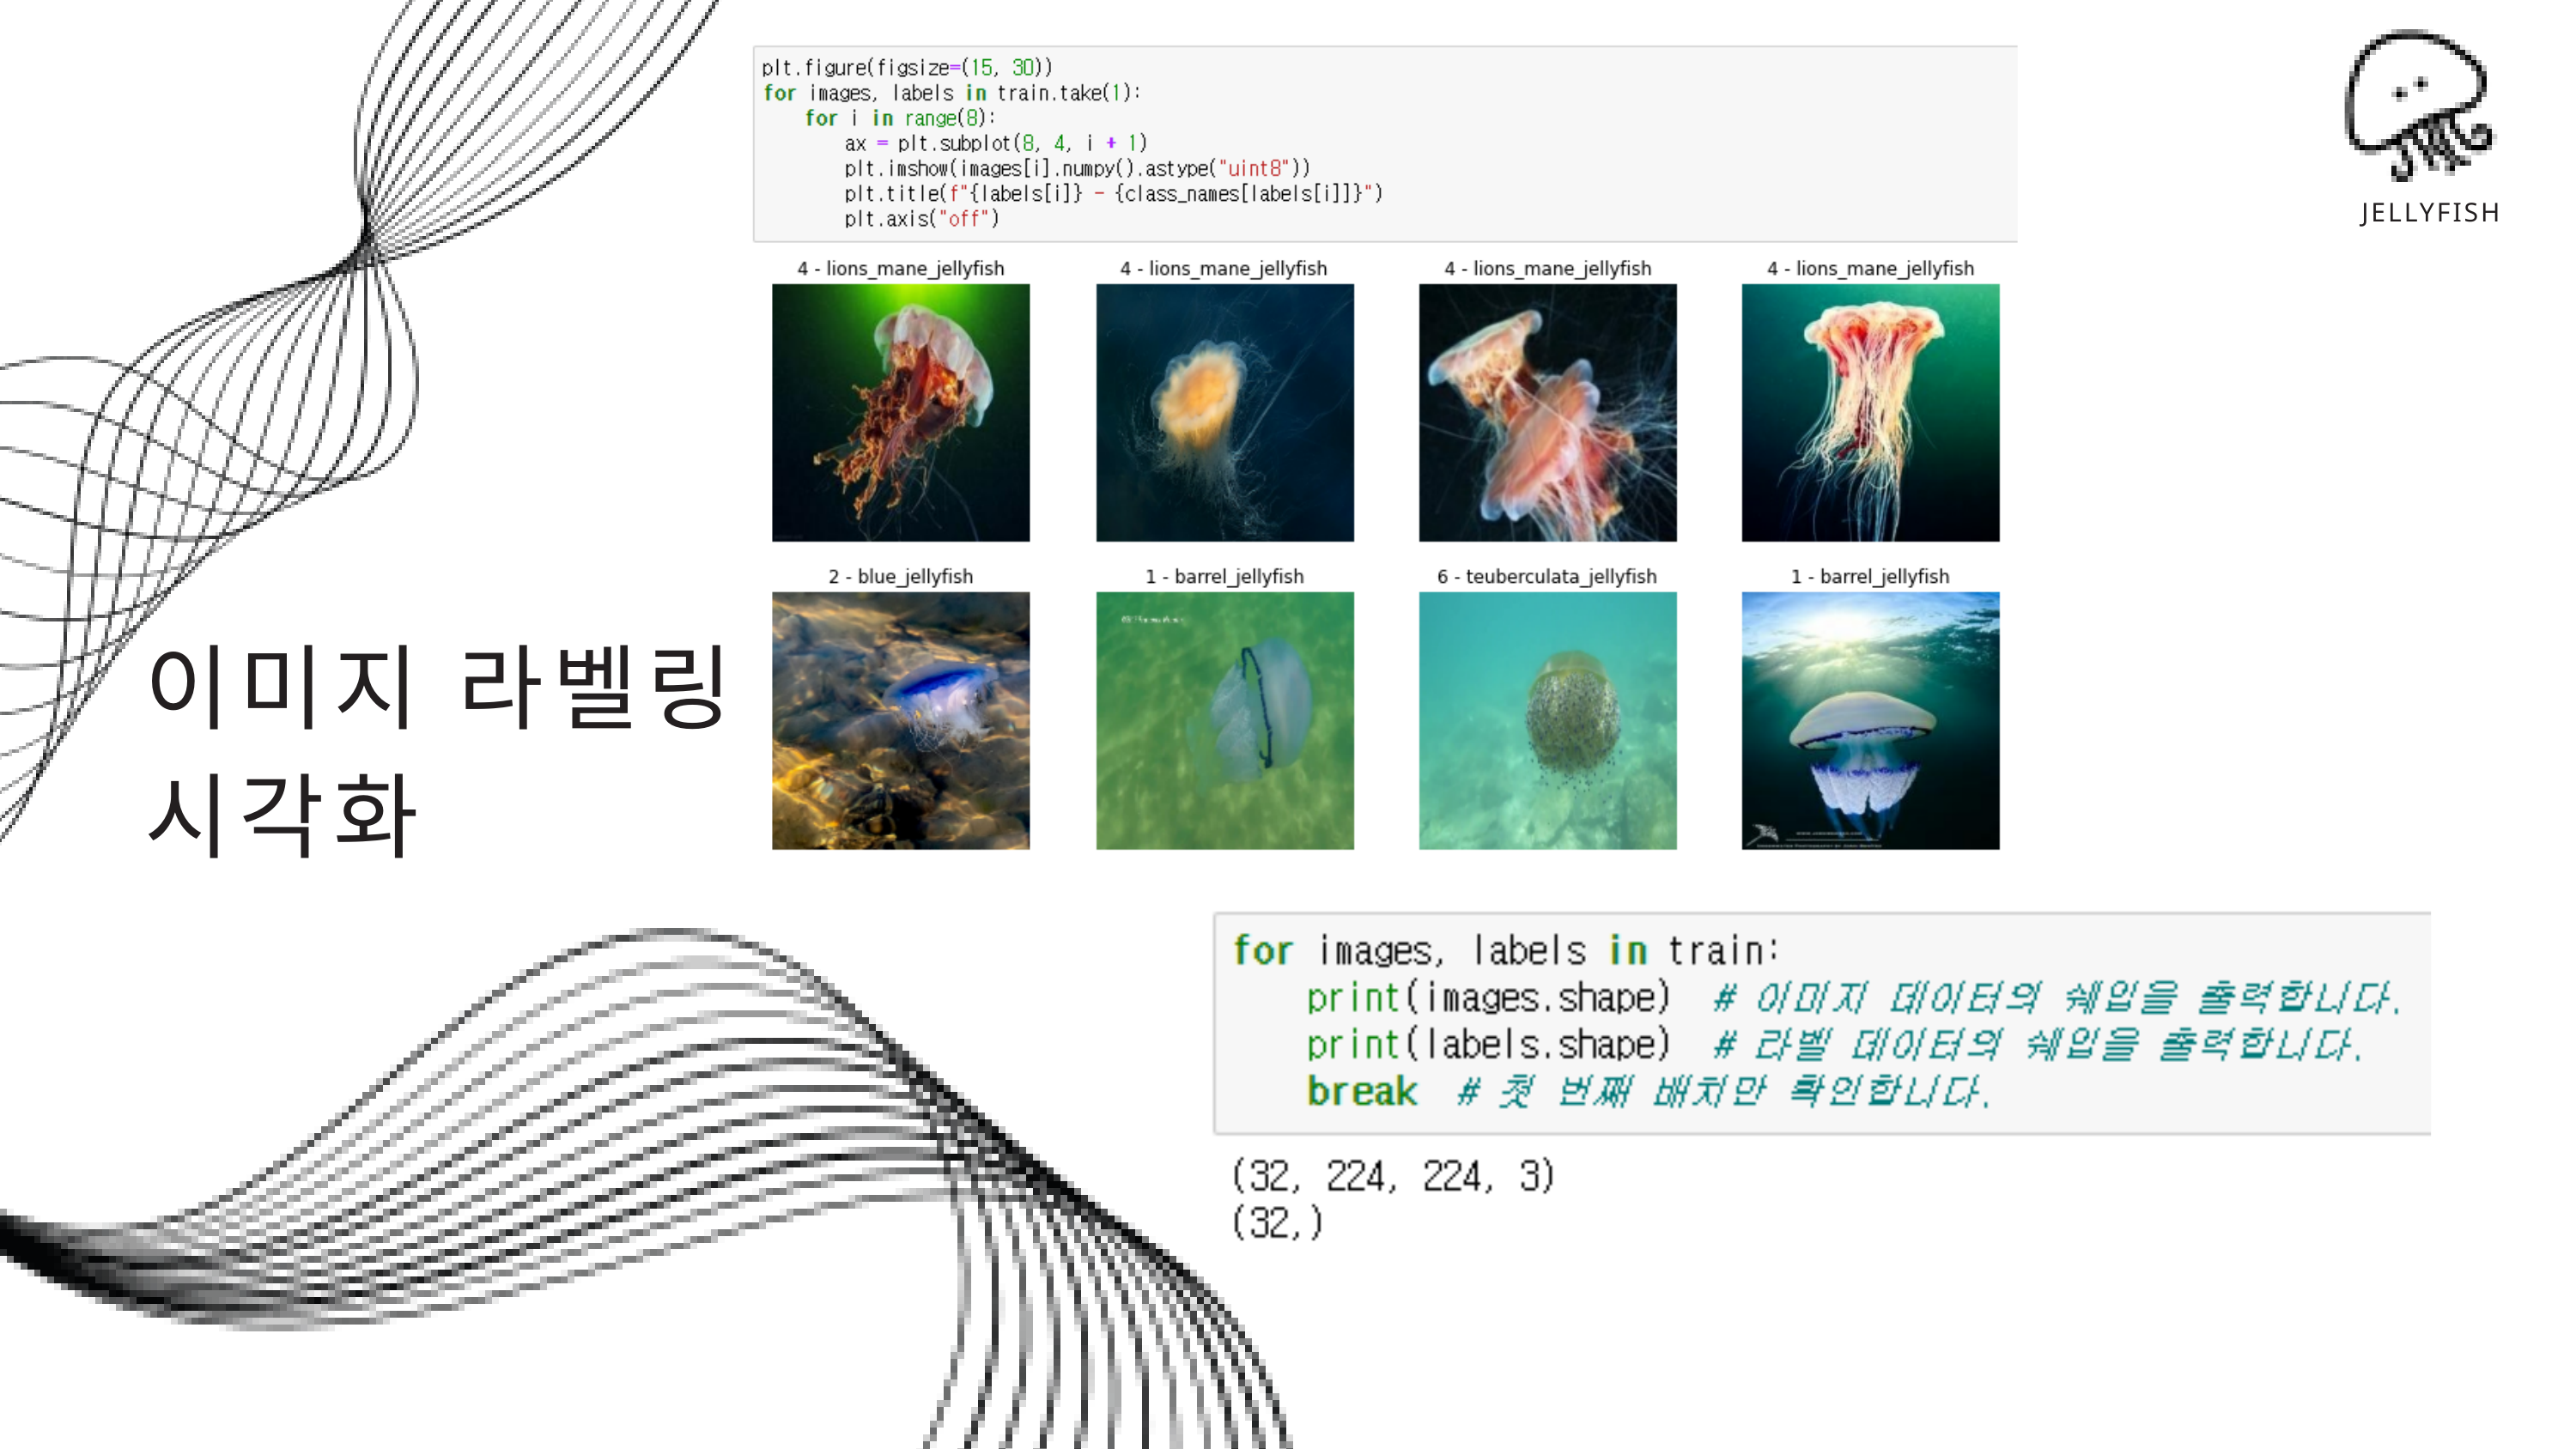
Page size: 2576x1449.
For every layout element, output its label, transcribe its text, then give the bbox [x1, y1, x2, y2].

text_box [744, 33, 2018, 862]
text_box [2321, 29, 2542, 225]
text_box [0, 862, 1307, 1449]
text_box [1203, 907, 2432, 1269]
text_box [0, 0, 771, 908]
text_box 이미지 라벨링 시각화 [144, 612, 771, 870]
